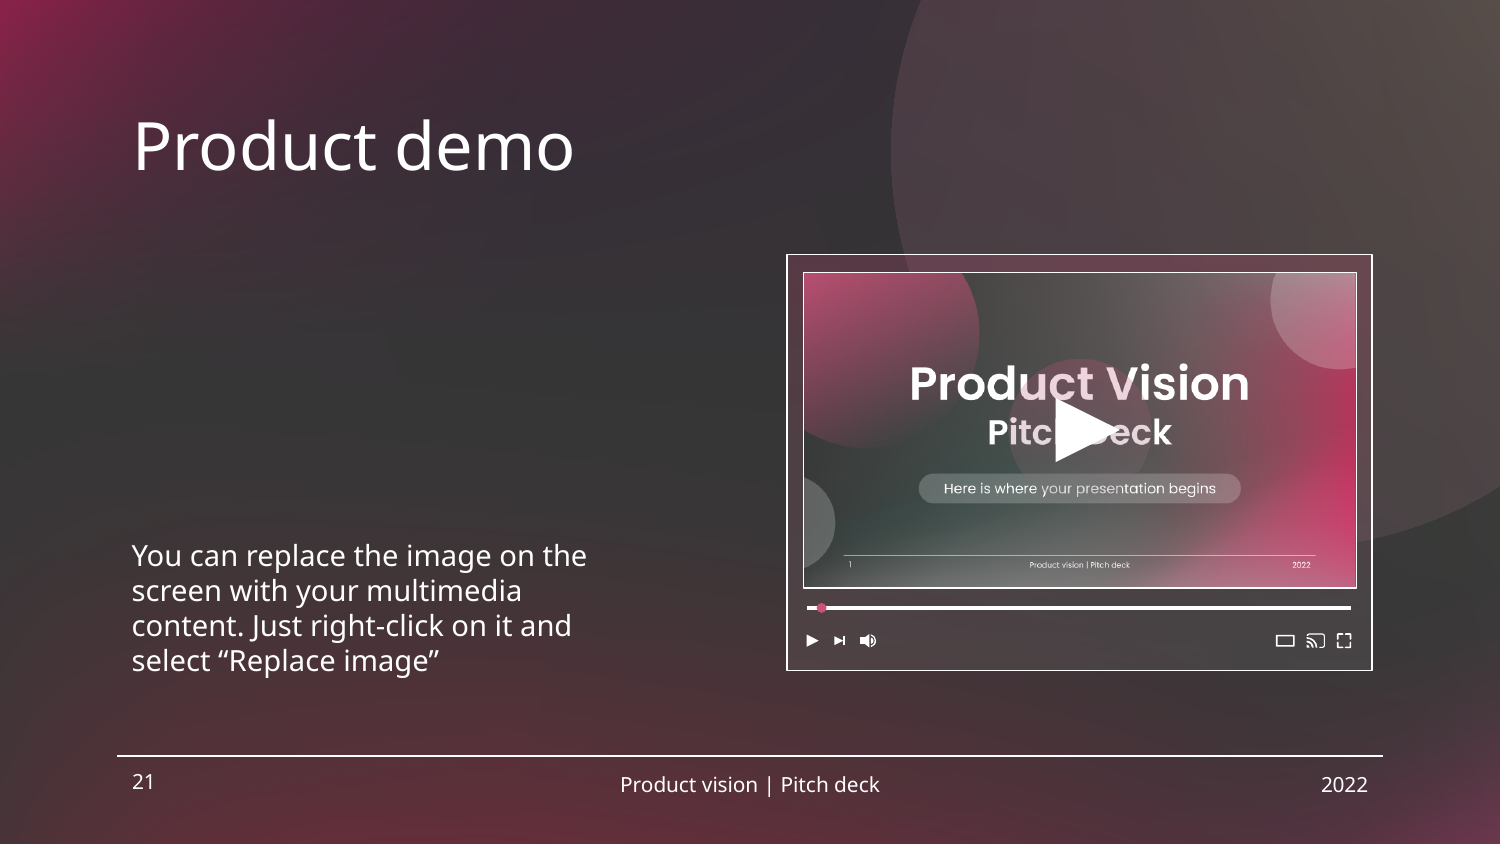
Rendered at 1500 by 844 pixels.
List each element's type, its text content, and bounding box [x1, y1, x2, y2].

picture [0, 0, 1500, 844]
subtitle Product vision | Pitch deck [546, 758, 954, 809]
slide_number 21 [116, 757, 192, 808]
title Product demo [116, 88, 1383, 183]
subtitle You can replace the image on the screen with your multimedia content. Just right-click on it and select “Replace image” [116, 521, 652, 683]
picture [803, 272, 1356, 588]
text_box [1008, 358, 1152, 502]
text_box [786, 254, 1373, 671]
subtitle 2022 [1202, 758, 1383, 809]
